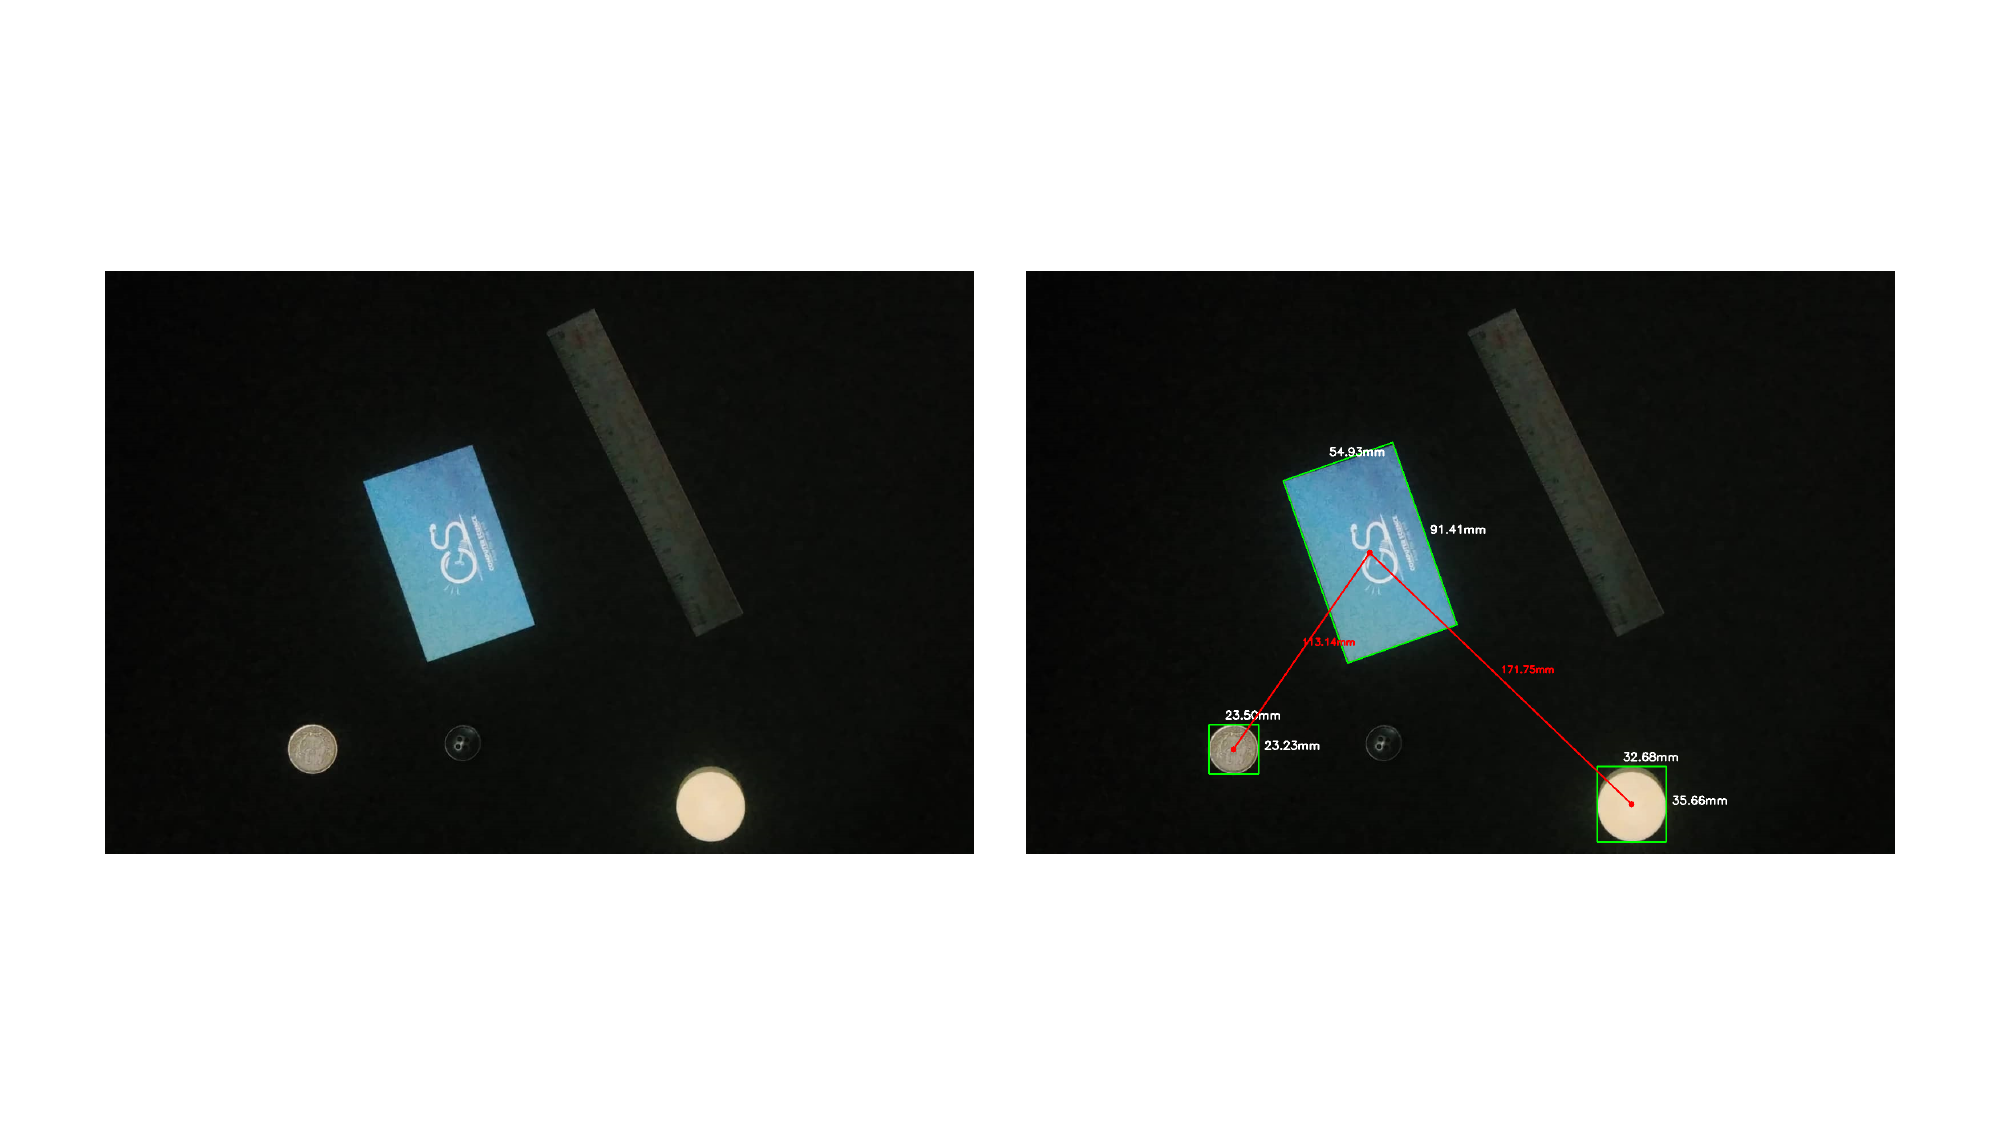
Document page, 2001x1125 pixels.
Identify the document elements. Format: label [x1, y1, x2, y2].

picture [1026, 271, 1895, 854]
picture [105, 271, 974, 854]
